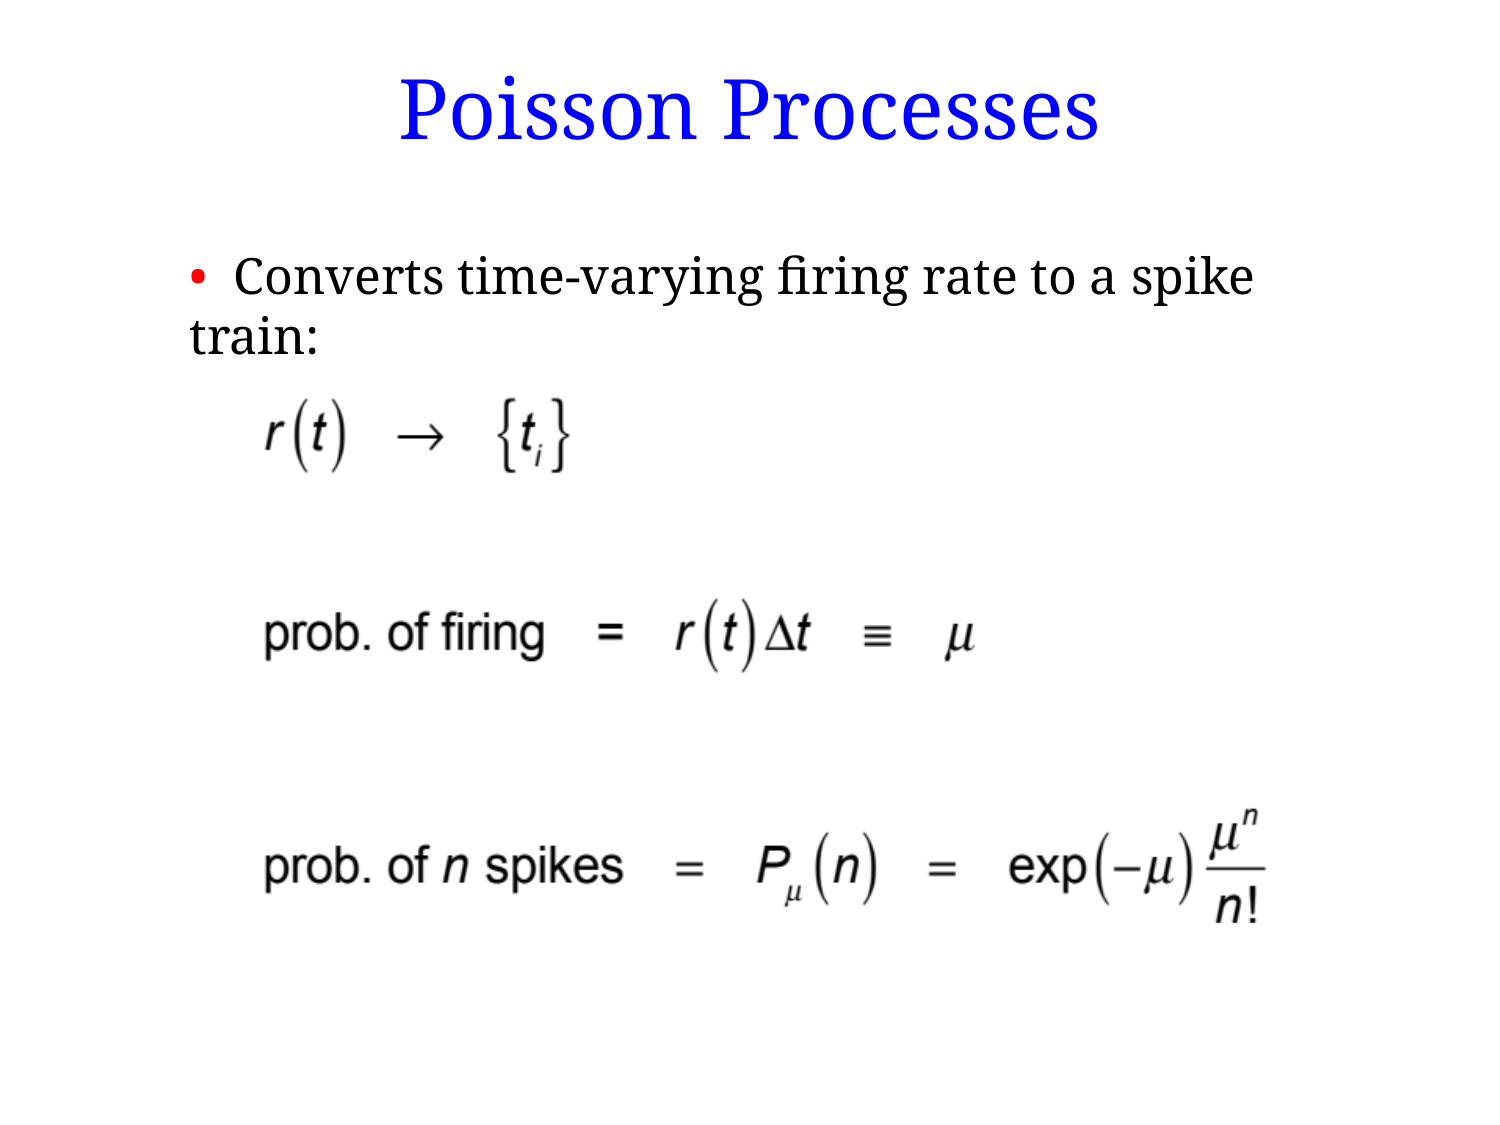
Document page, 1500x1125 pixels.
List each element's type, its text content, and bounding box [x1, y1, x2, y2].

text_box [262, 393, 574, 476]
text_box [262, 793, 1269, 926]
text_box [262, 593, 980, 676]
title Poisson Processes [0, 37, 1500, 176]
text_box • Converts time-varying firing rate to a spike train: [174, 237, 1300, 373]
